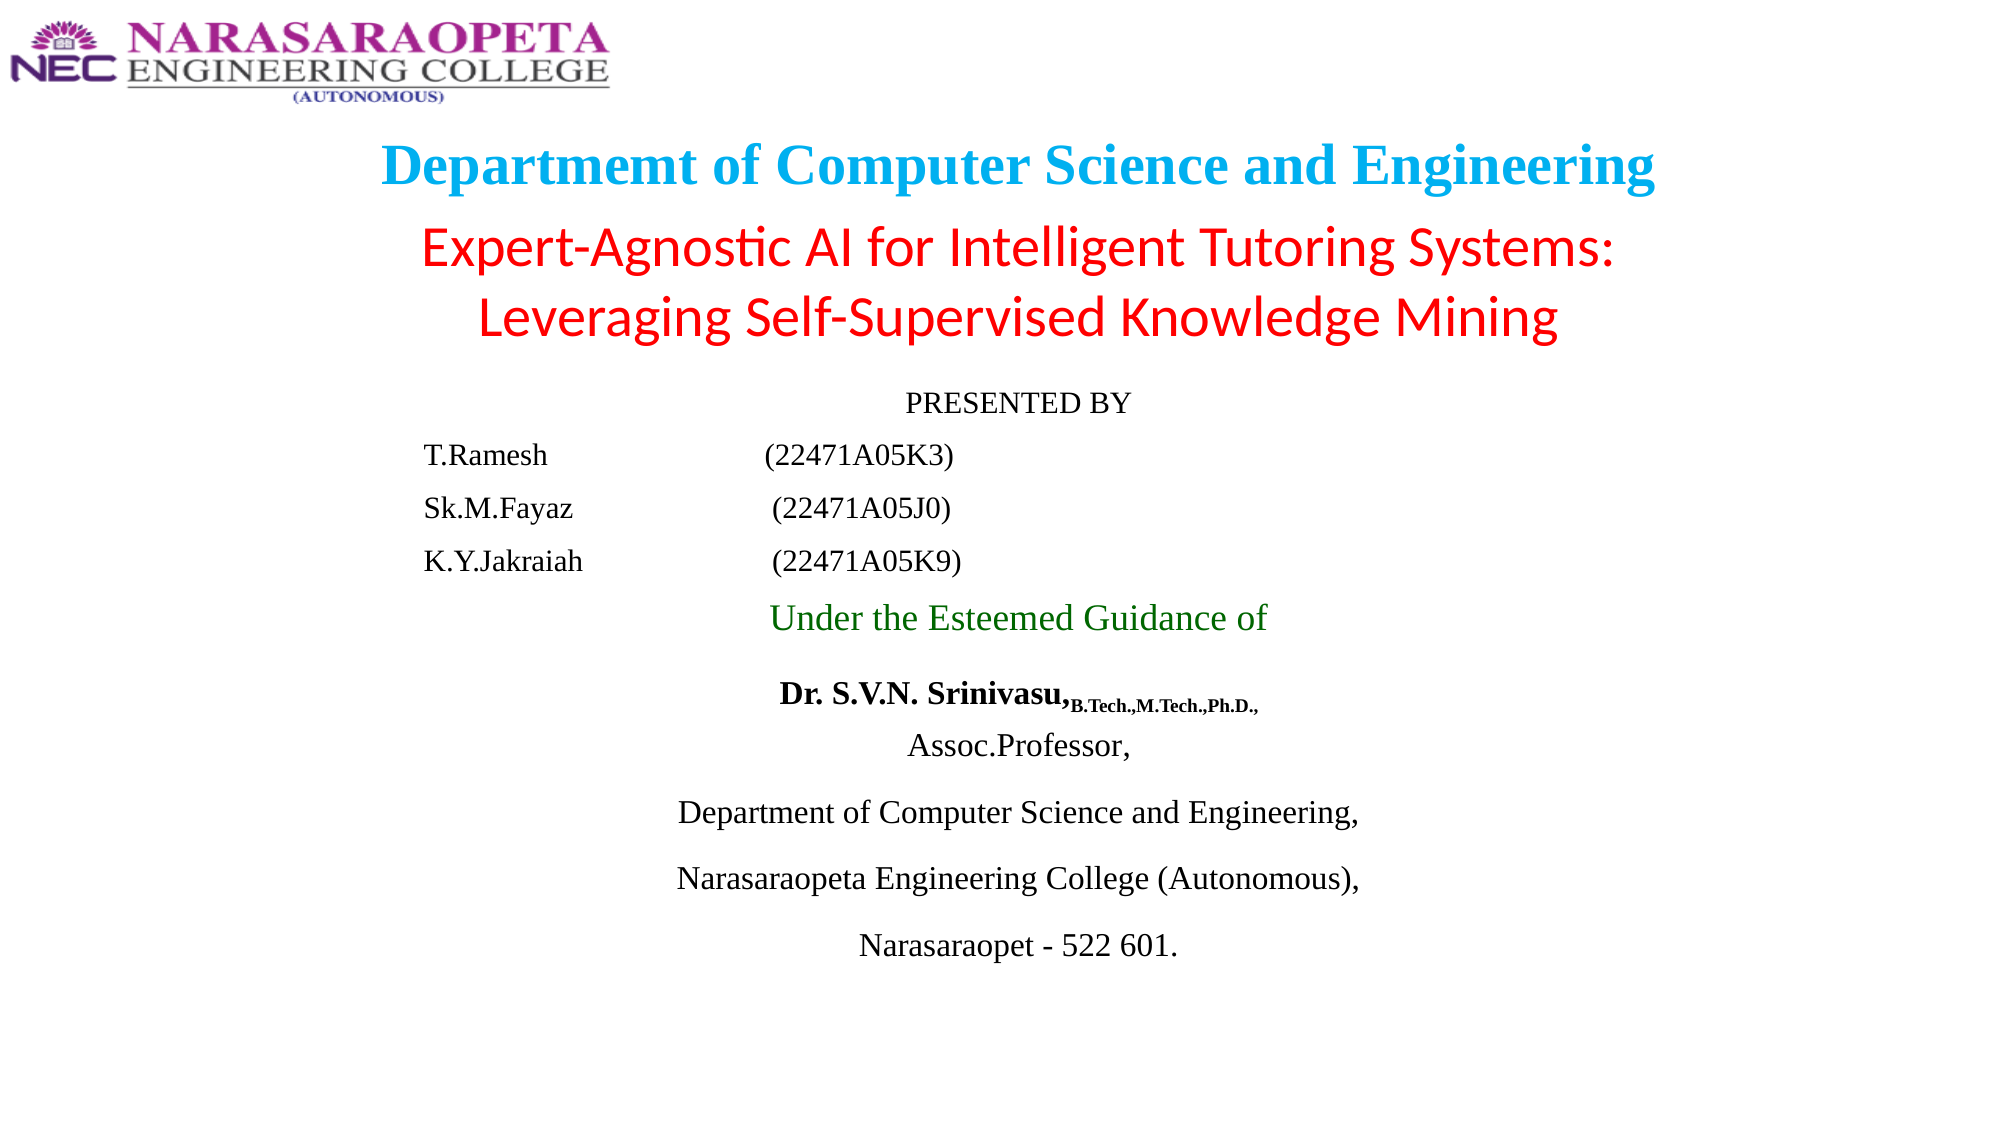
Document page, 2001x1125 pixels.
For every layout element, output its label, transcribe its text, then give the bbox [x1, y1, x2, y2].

text_box Under the Esteemed Guidance of Dr. S.V.N. Srinivasu,B.Tech.,M.Tech.,Ph.D., Assoc.Professor, Department of Computer Science and Engineering, Narasaraopeta Engineering College (Autonomous), Narasaraopet - 522 601. [456, 585, 1582, 962]
picture [0, 14, 618, 110]
text_box Departmemt of Computer Science and Engineering Expert-Agnostic AI for Intelligent Tutoring Systems: Leveraging Self-Supervised Knowledge Mining [286, 114, 1752, 179]
subtitle PRESENTED BY T.Ramesh (22471A05K3) Sk.M.Fayaz (22471A05J0) K.Y.Jakraiah (22471A05K9) [268, 322, 1769, 586]
